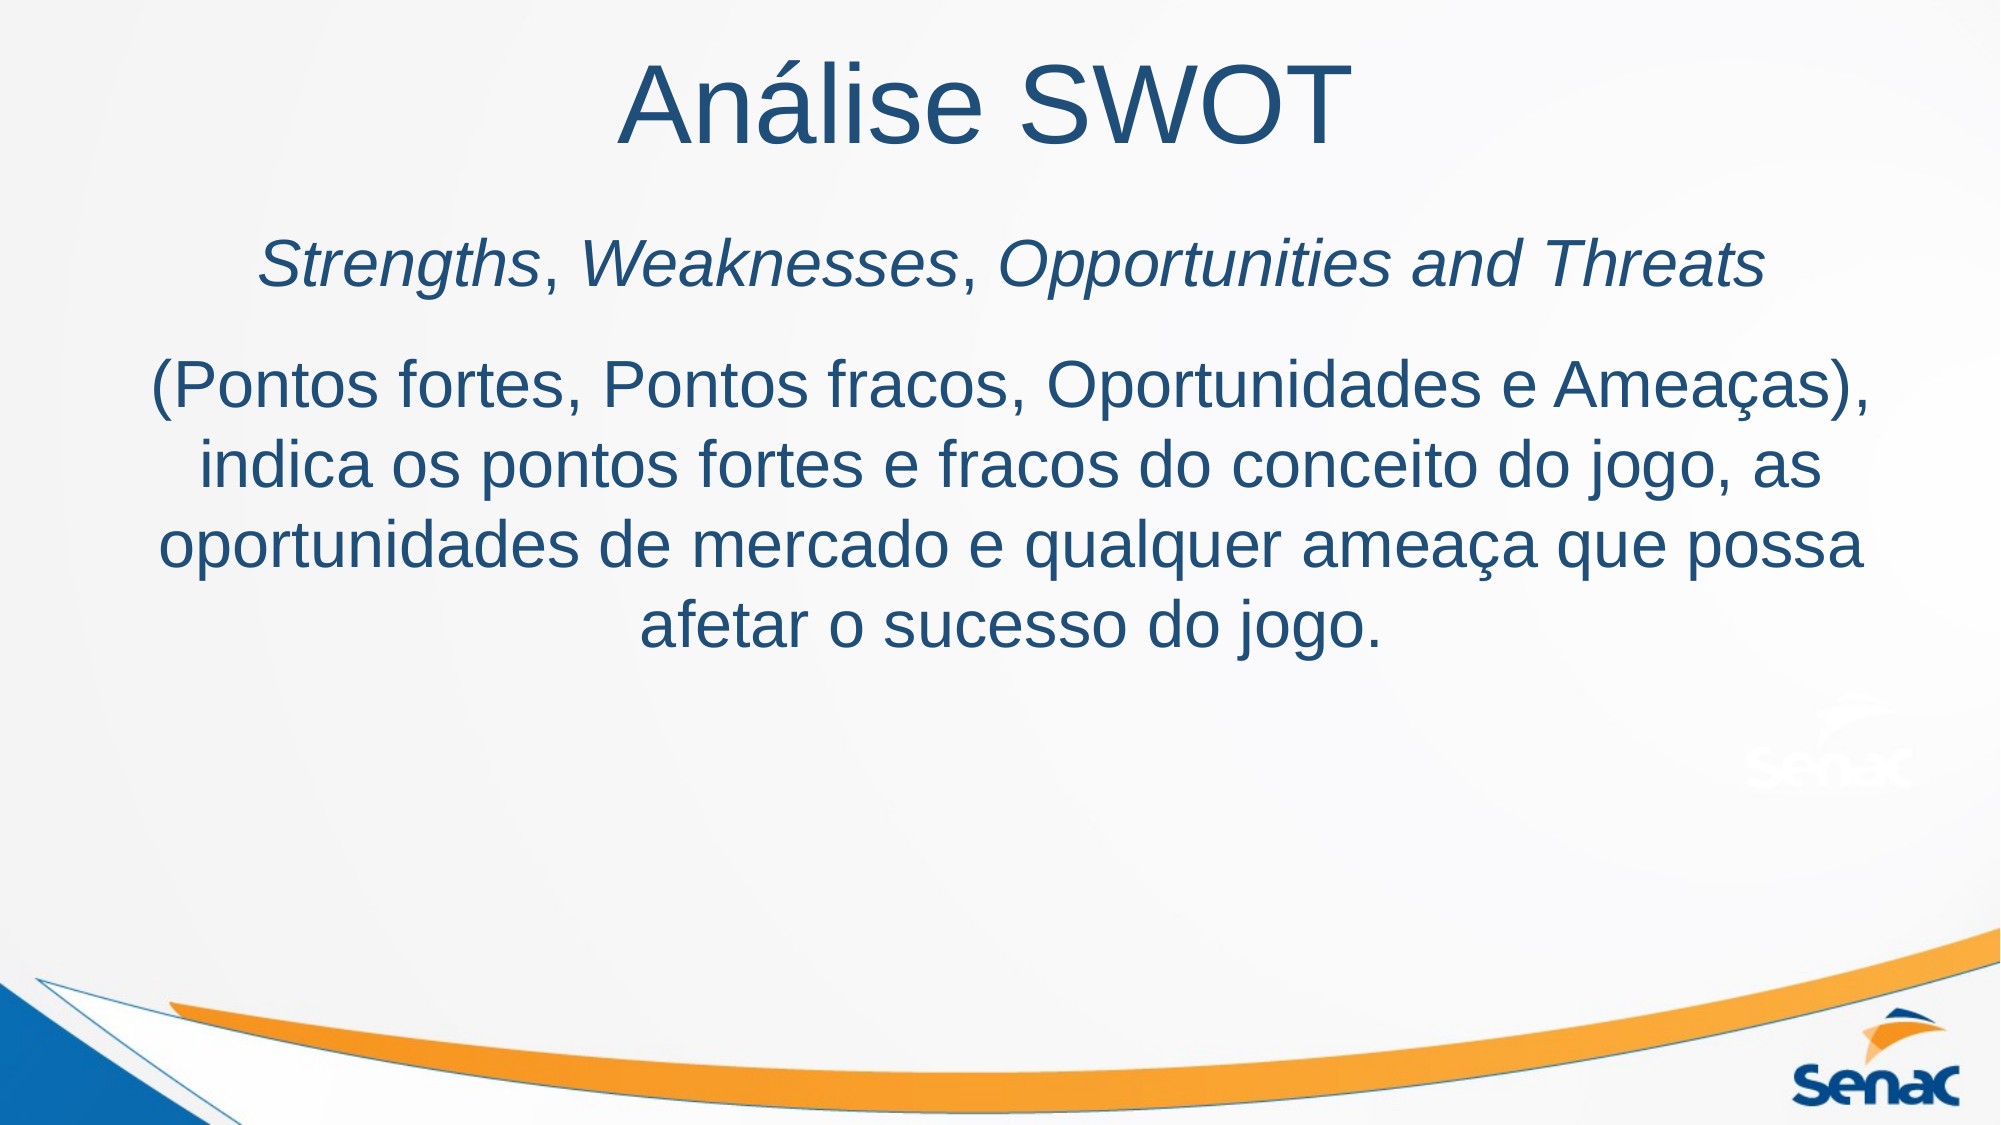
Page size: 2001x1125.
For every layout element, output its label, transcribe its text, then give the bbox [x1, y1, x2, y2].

picture [0, 0, 2001, 1125]
list Strengths, Weaknesses, Opportunities and Threats (Pontos fortes, Pontos fracos, Oportunidades e Ameaças), indica os pontos fortes e fracos do conceito do jogo, as oportunidades de mercado e qualquer ameaça que possa afetar o sucesso do jogo. [52, 211, 1973, 926]
title Análise SWOT [0, 36, 1973, 178]
